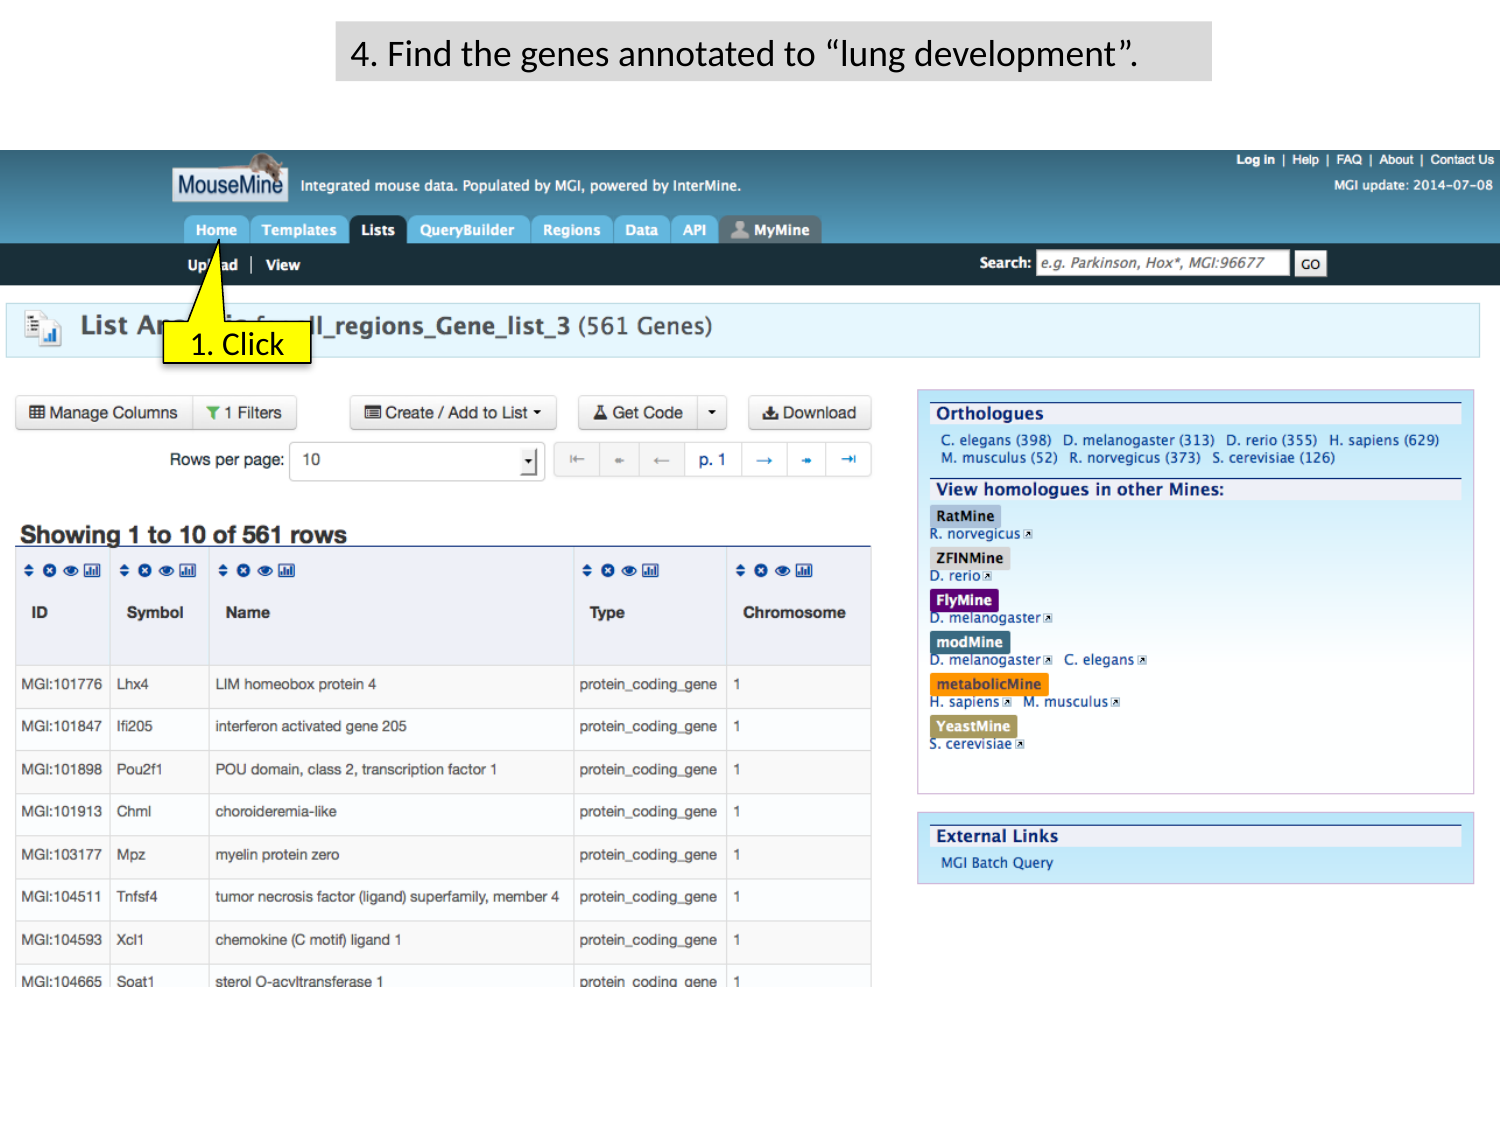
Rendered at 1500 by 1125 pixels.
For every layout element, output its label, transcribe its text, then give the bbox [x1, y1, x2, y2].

text_box 4. Find the genes annotated to “lung development”. [335, 21, 1212, 82]
picture [0, 150, 1500, 987]
